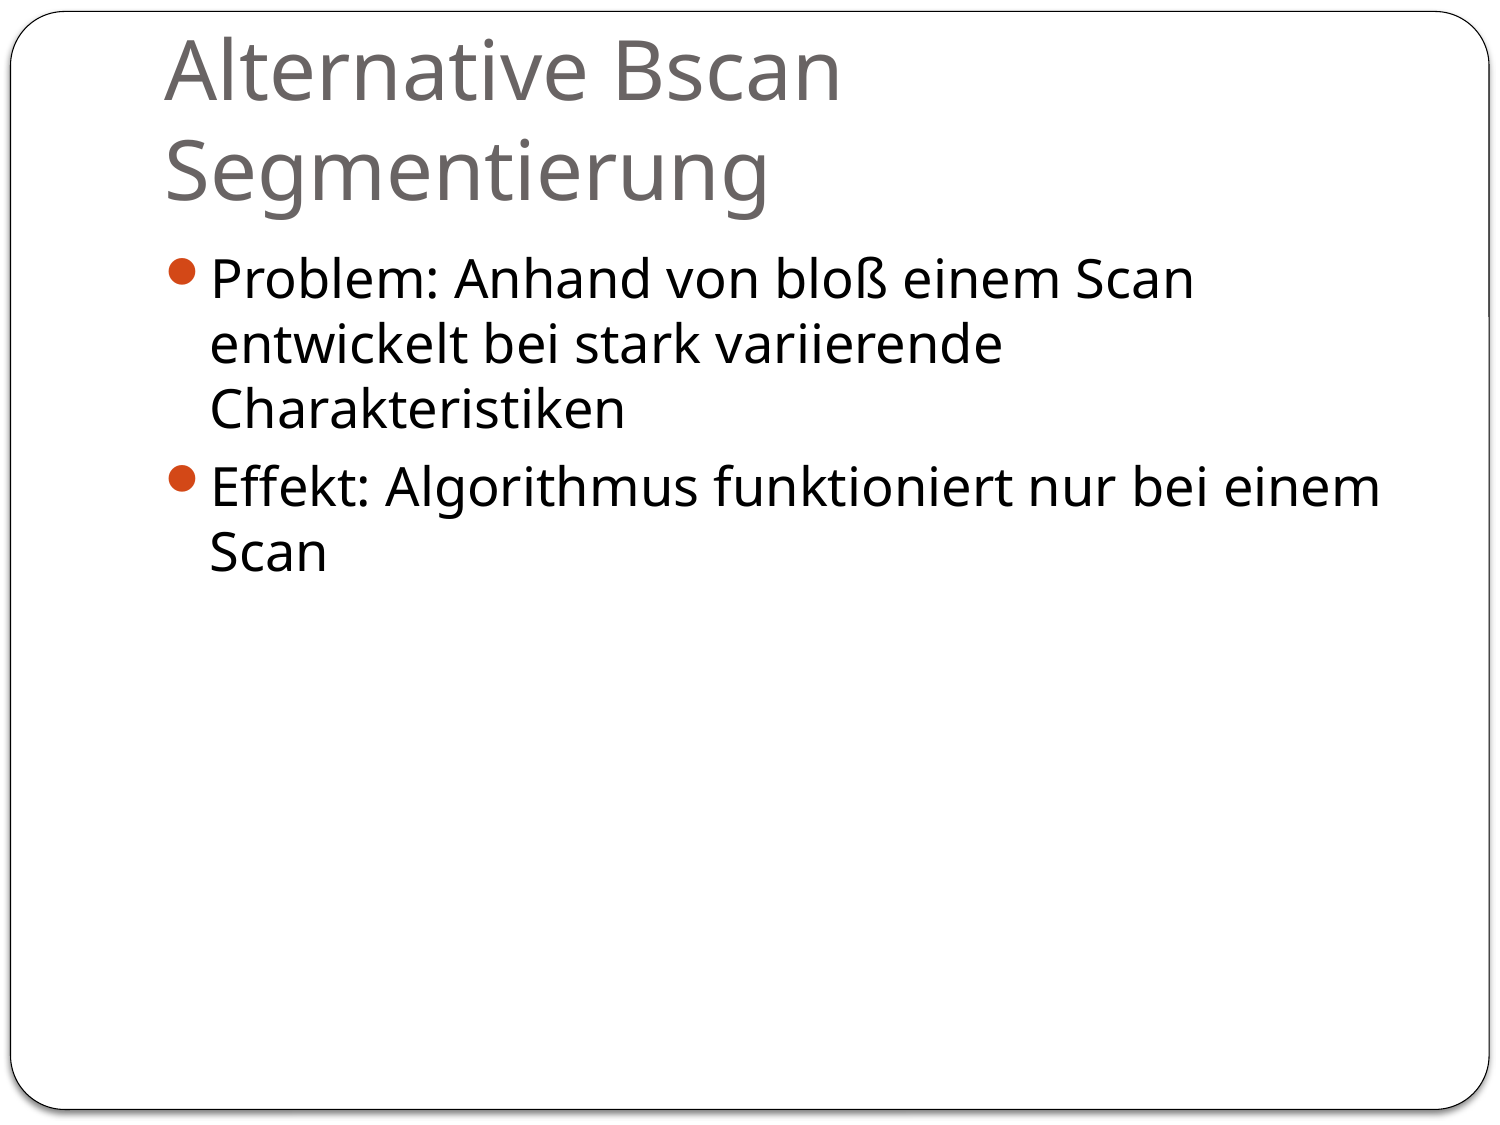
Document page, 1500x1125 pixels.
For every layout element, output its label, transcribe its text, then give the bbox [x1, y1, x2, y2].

list Problem: Anhand von bloß einem Scan entwickelt bei stark variierende Charakteristiken Effekt: Algorithmus funktioniert nur bei einem Scan [150, 237, 1425, 988]
title Alternative Bscan Segmentierung [150, 45, 1425, 233]
